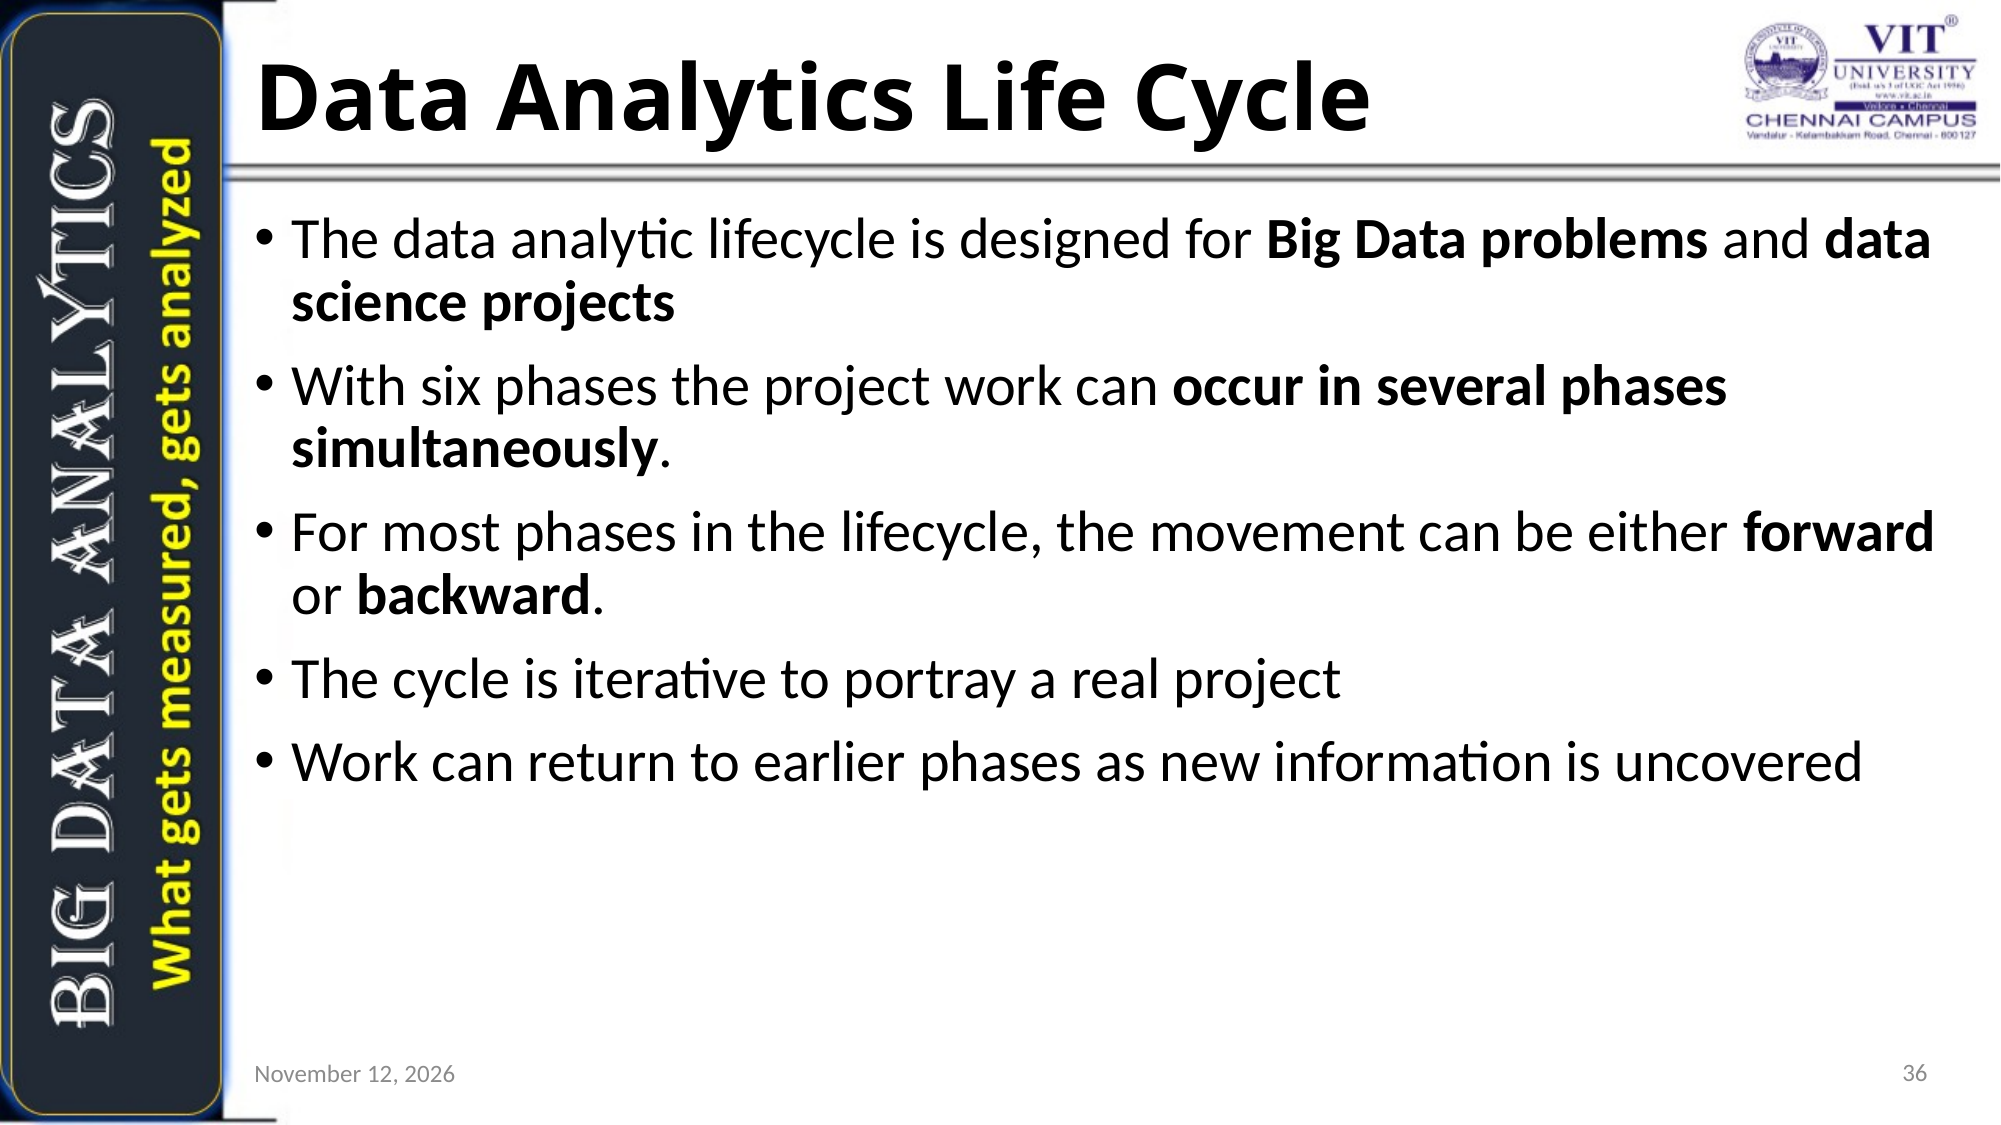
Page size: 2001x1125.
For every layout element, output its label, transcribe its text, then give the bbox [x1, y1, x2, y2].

list The data analytic lifecycle is designed for Big Data problems and data science projects With six phases the project work can occur in several phases simultaneously. For most phases in the lifecycle, the movement can be either forward or backward. The cycle is iterative to portray a real project Work can return to earlier phases as new information is uncovered [239, 200, 1965, 1017]
title Data Analytics Life Cycle [239, 35, 1725, 167]
picture [0, 0, 2001, 1125]
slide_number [239, 1042, 588, 1103]
slide_number 36 [1778, 1040, 1943, 1103]
